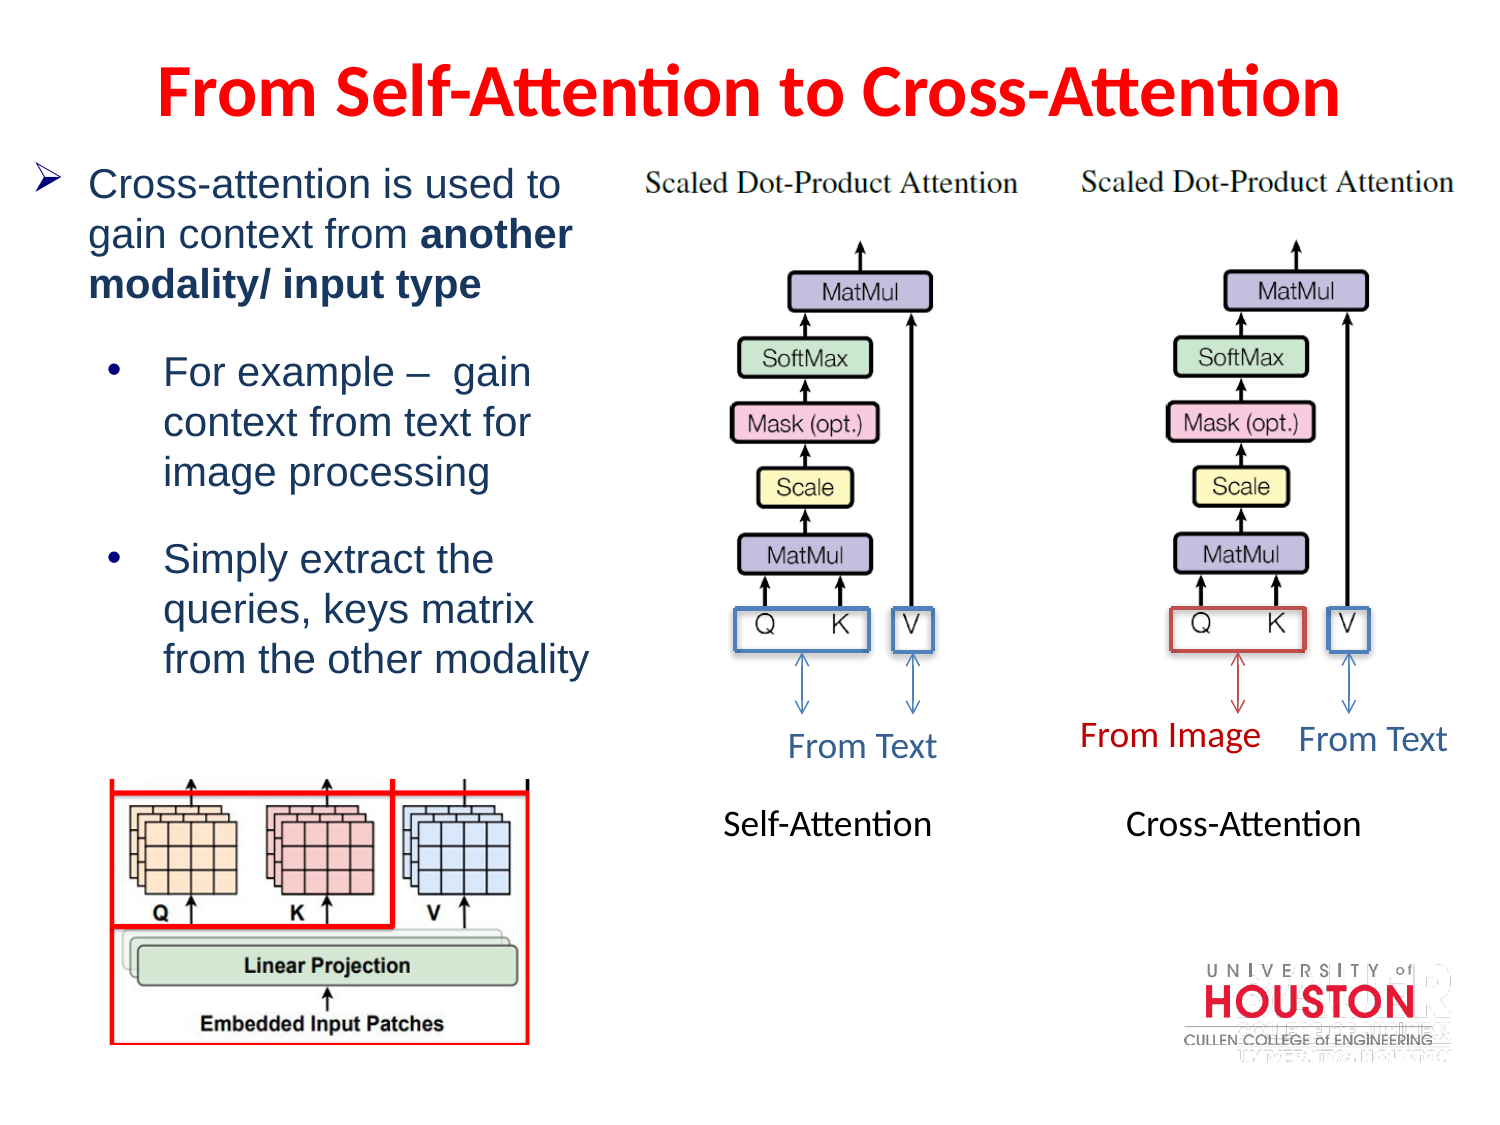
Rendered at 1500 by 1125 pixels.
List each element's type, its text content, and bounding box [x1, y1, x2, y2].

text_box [1065, 162, 1476, 853]
text_box Cross-attention is used to gain context from another modality/ input type For example – gain context from text for image processing Simply extract the queries, keys matrix from the other modality [16, 149, 643, 1096]
picture [109, 778, 530, 1045]
text_box From Self-Attention to Cross-Attention [49, 20, 1451, 164]
picture [1183, 963, 1452, 1062]
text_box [642, 163, 1027, 853]
